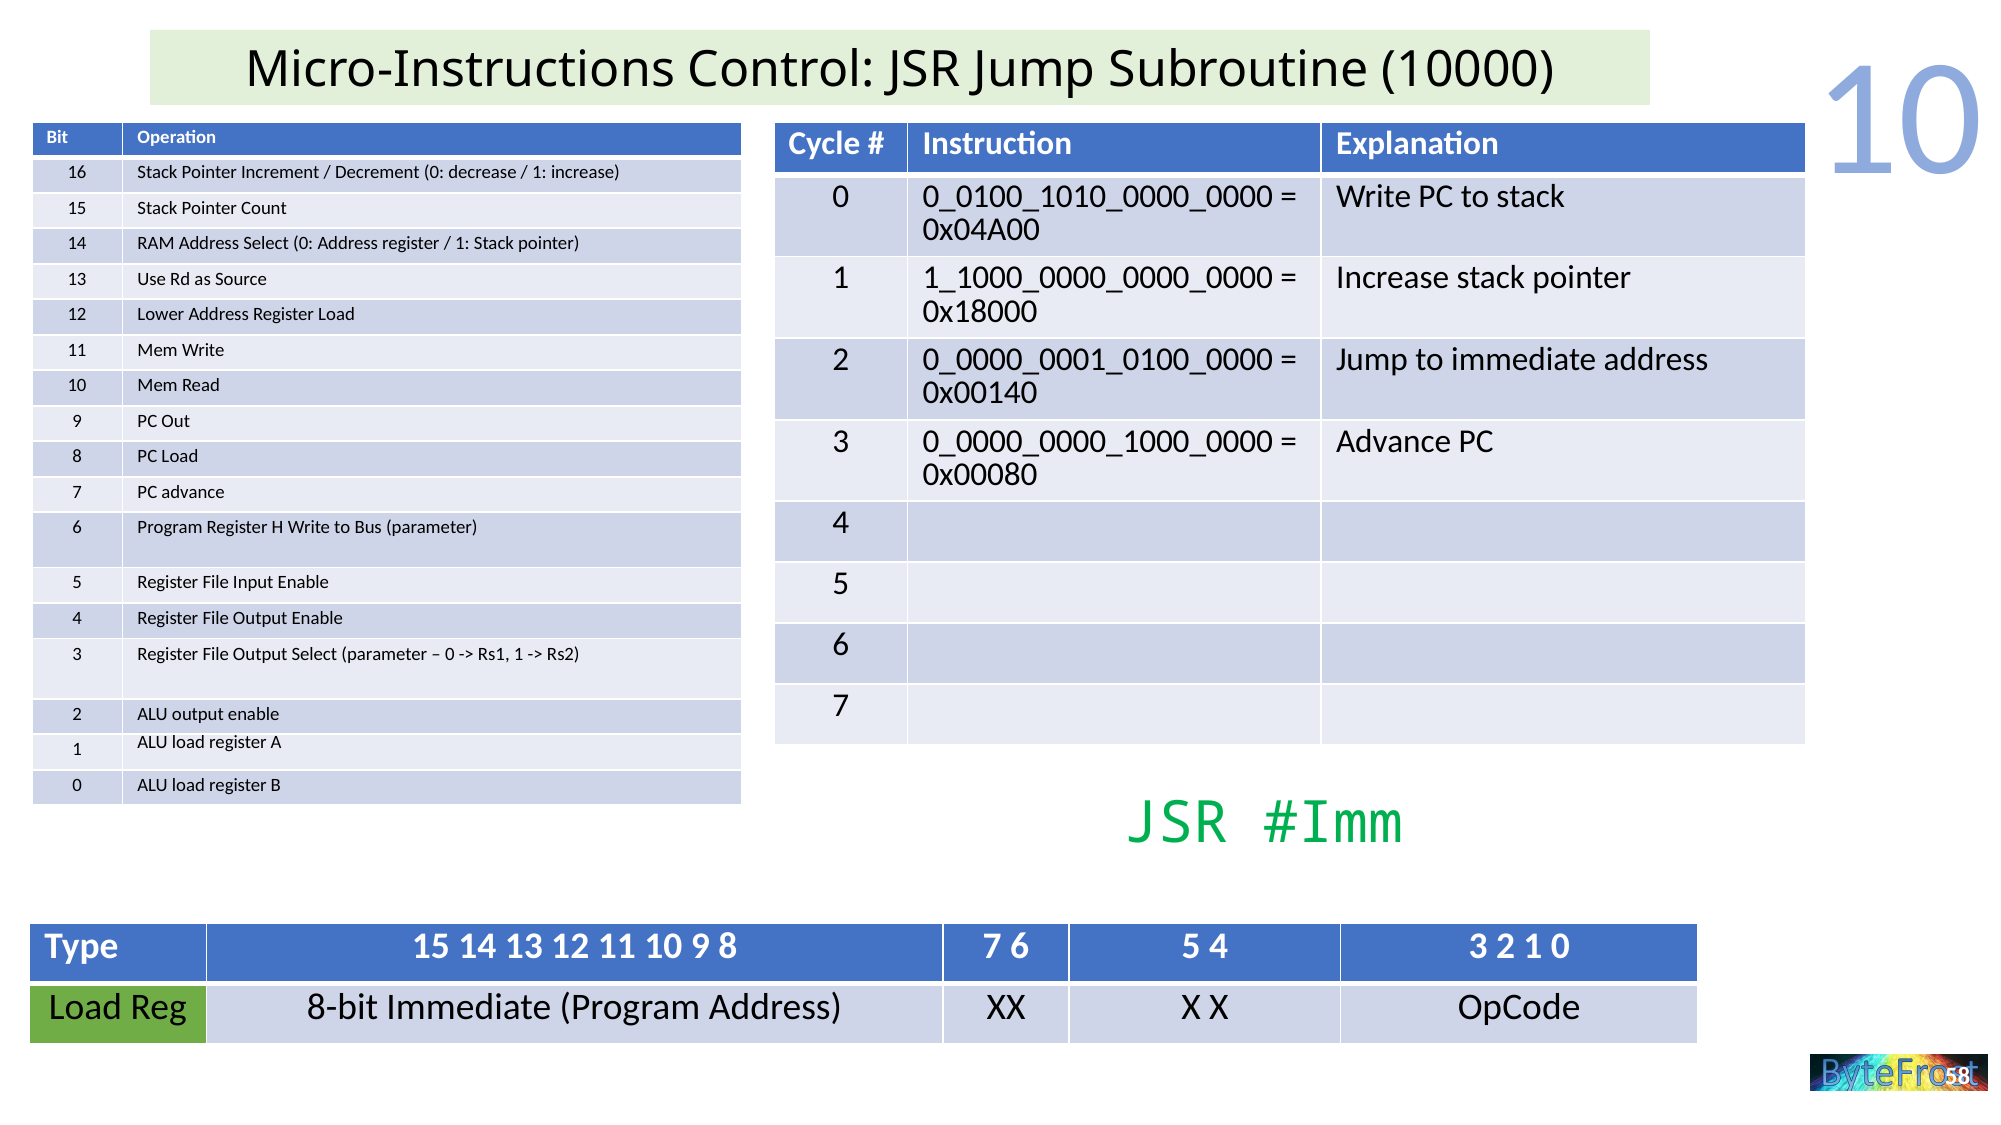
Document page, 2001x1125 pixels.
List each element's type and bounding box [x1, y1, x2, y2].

table_cell [33, 265, 122, 298]
table_cell [33, 229, 122, 263]
table_cell [1322, 178, 1805, 256]
table_cell [908, 624, 1320, 683]
table_cell [1322, 624, 1805, 683]
table_cell [1322, 421, 1805, 500]
table_cell [908, 178, 1320, 256]
table_cell [33, 371, 122, 405]
table_cell [1341, 986, 1697, 1043]
table_cell [775, 502, 907, 561]
table_cell [33, 442, 122, 476]
table_cell [33, 160, 122, 192]
table_cell [33, 568, 122, 602]
table_cell [33, 336, 122, 369]
table_cell [123, 407, 741, 440]
table_header [123, 123, 741, 155]
table_cell [123, 194, 741, 227]
table_cell [908, 563, 1320, 622]
table_cell [123, 442, 741, 476]
table_cell [33, 407, 122, 440]
table_cell [33, 513, 122, 567]
table_cell [33, 735, 122, 769]
table_cell [123, 160, 741, 192]
table_cell [908, 421, 1320, 500]
text_box [1073, 776, 1419, 862]
table_header [33, 123, 122, 155]
table_cell [123, 568, 741, 602]
table_cell [33, 700, 122, 733]
table_cell [908, 685, 1320, 744]
table_cell [1322, 685, 1805, 744]
table_cell [123, 229, 741, 263]
table_cell [908, 502, 1320, 561]
table_header [207, 924, 942, 981]
table_cell [123, 513, 741, 567]
table_header [908, 123, 1320, 172]
table_cell [123, 604, 741, 638]
table_cell [33, 194, 122, 227]
table_cell [33, 300, 122, 334]
table_cell [123, 478, 741, 511]
table_cell [908, 339, 1320, 419]
table_cell [123, 336, 741, 369]
title [150, 29, 1650, 105]
table_cell [775, 624, 907, 683]
table_cell [775, 178, 907, 256]
table_cell [1322, 563, 1805, 622]
text_box [1535, 1044, 1986, 1105]
table_cell [123, 639, 741, 698]
table_cell [207, 986, 942, 1043]
table_cell [944, 986, 1068, 1043]
table_cell [1322, 257, 1805, 337]
table_cell [33, 639, 122, 698]
table_header [1070, 924, 1340, 981]
table_cell [33, 604, 122, 638]
picture [1810, 1054, 1988, 1091]
table_cell [775, 563, 907, 622]
table_cell [775, 421, 907, 500]
table_cell [123, 300, 741, 334]
table_cell [775, 257, 907, 337]
table_cell [1070, 986, 1340, 1043]
table_cell [123, 265, 741, 298]
table_cell [123, 771, 741, 804]
table_header [30, 924, 206, 981]
table_cell [123, 371, 741, 405]
table_header [775, 123, 907, 172]
table_cell [33, 771, 122, 804]
table_header [1322, 123, 1799, 172]
table_cell [775, 685, 907, 744]
table_header [1341, 924, 1697, 981]
table_cell [908, 257, 1320, 337]
text_box [1799, 0, 1999, 215]
table_header [944, 924, 1068, 981]
table_cell [30, 986, 206, 1043]
table_cell [33, 478, 122, 511]
table_cell [775, 339, 907, 419]
table_cell [123, 735, 741, 769]
table_cell [123, 700, 741, 733]
table_cell [1322, 502, 1805, 561]
table_cell [1322, 339, 1805, 419]
